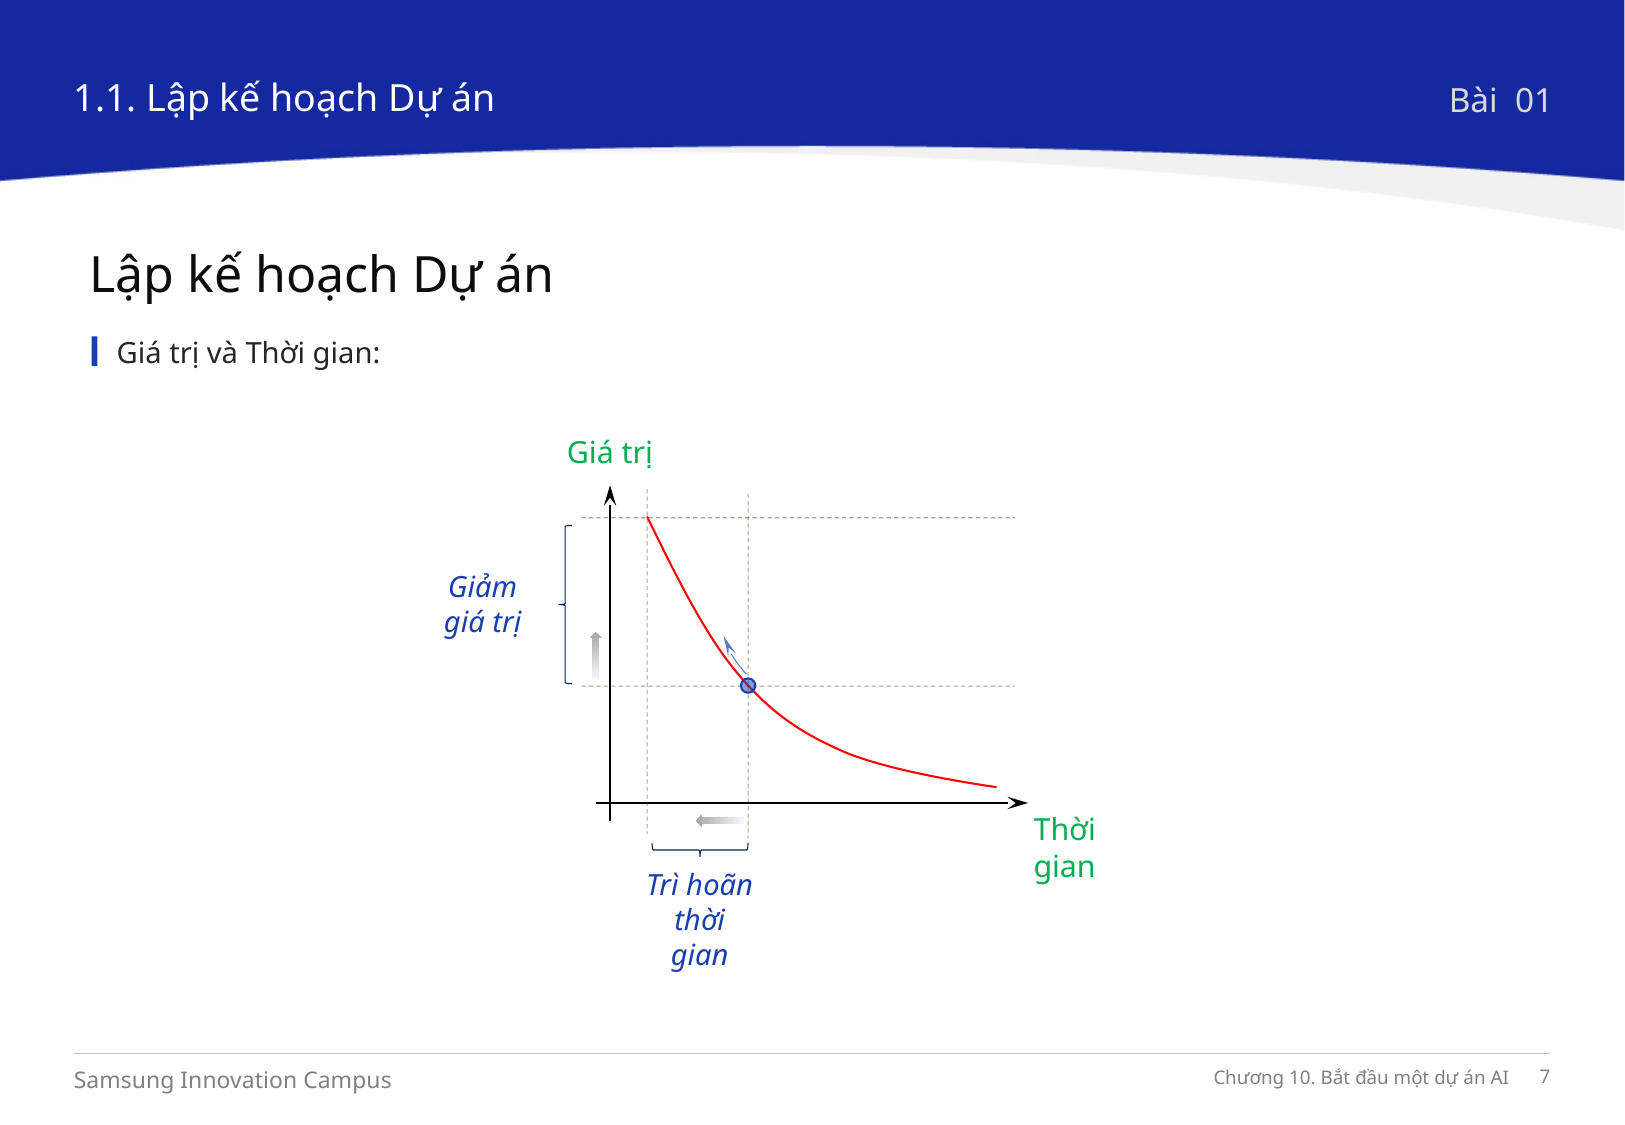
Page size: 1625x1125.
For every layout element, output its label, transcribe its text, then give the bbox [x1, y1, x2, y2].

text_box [91, 334, 1533, 370]
picture [0, 0, 1625, 1125]
text_box Lập kế hoạch Dự án [89, 241, 1534, 303]
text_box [73, 73, 1554, 120]
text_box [414, 426, 1121, 981]
